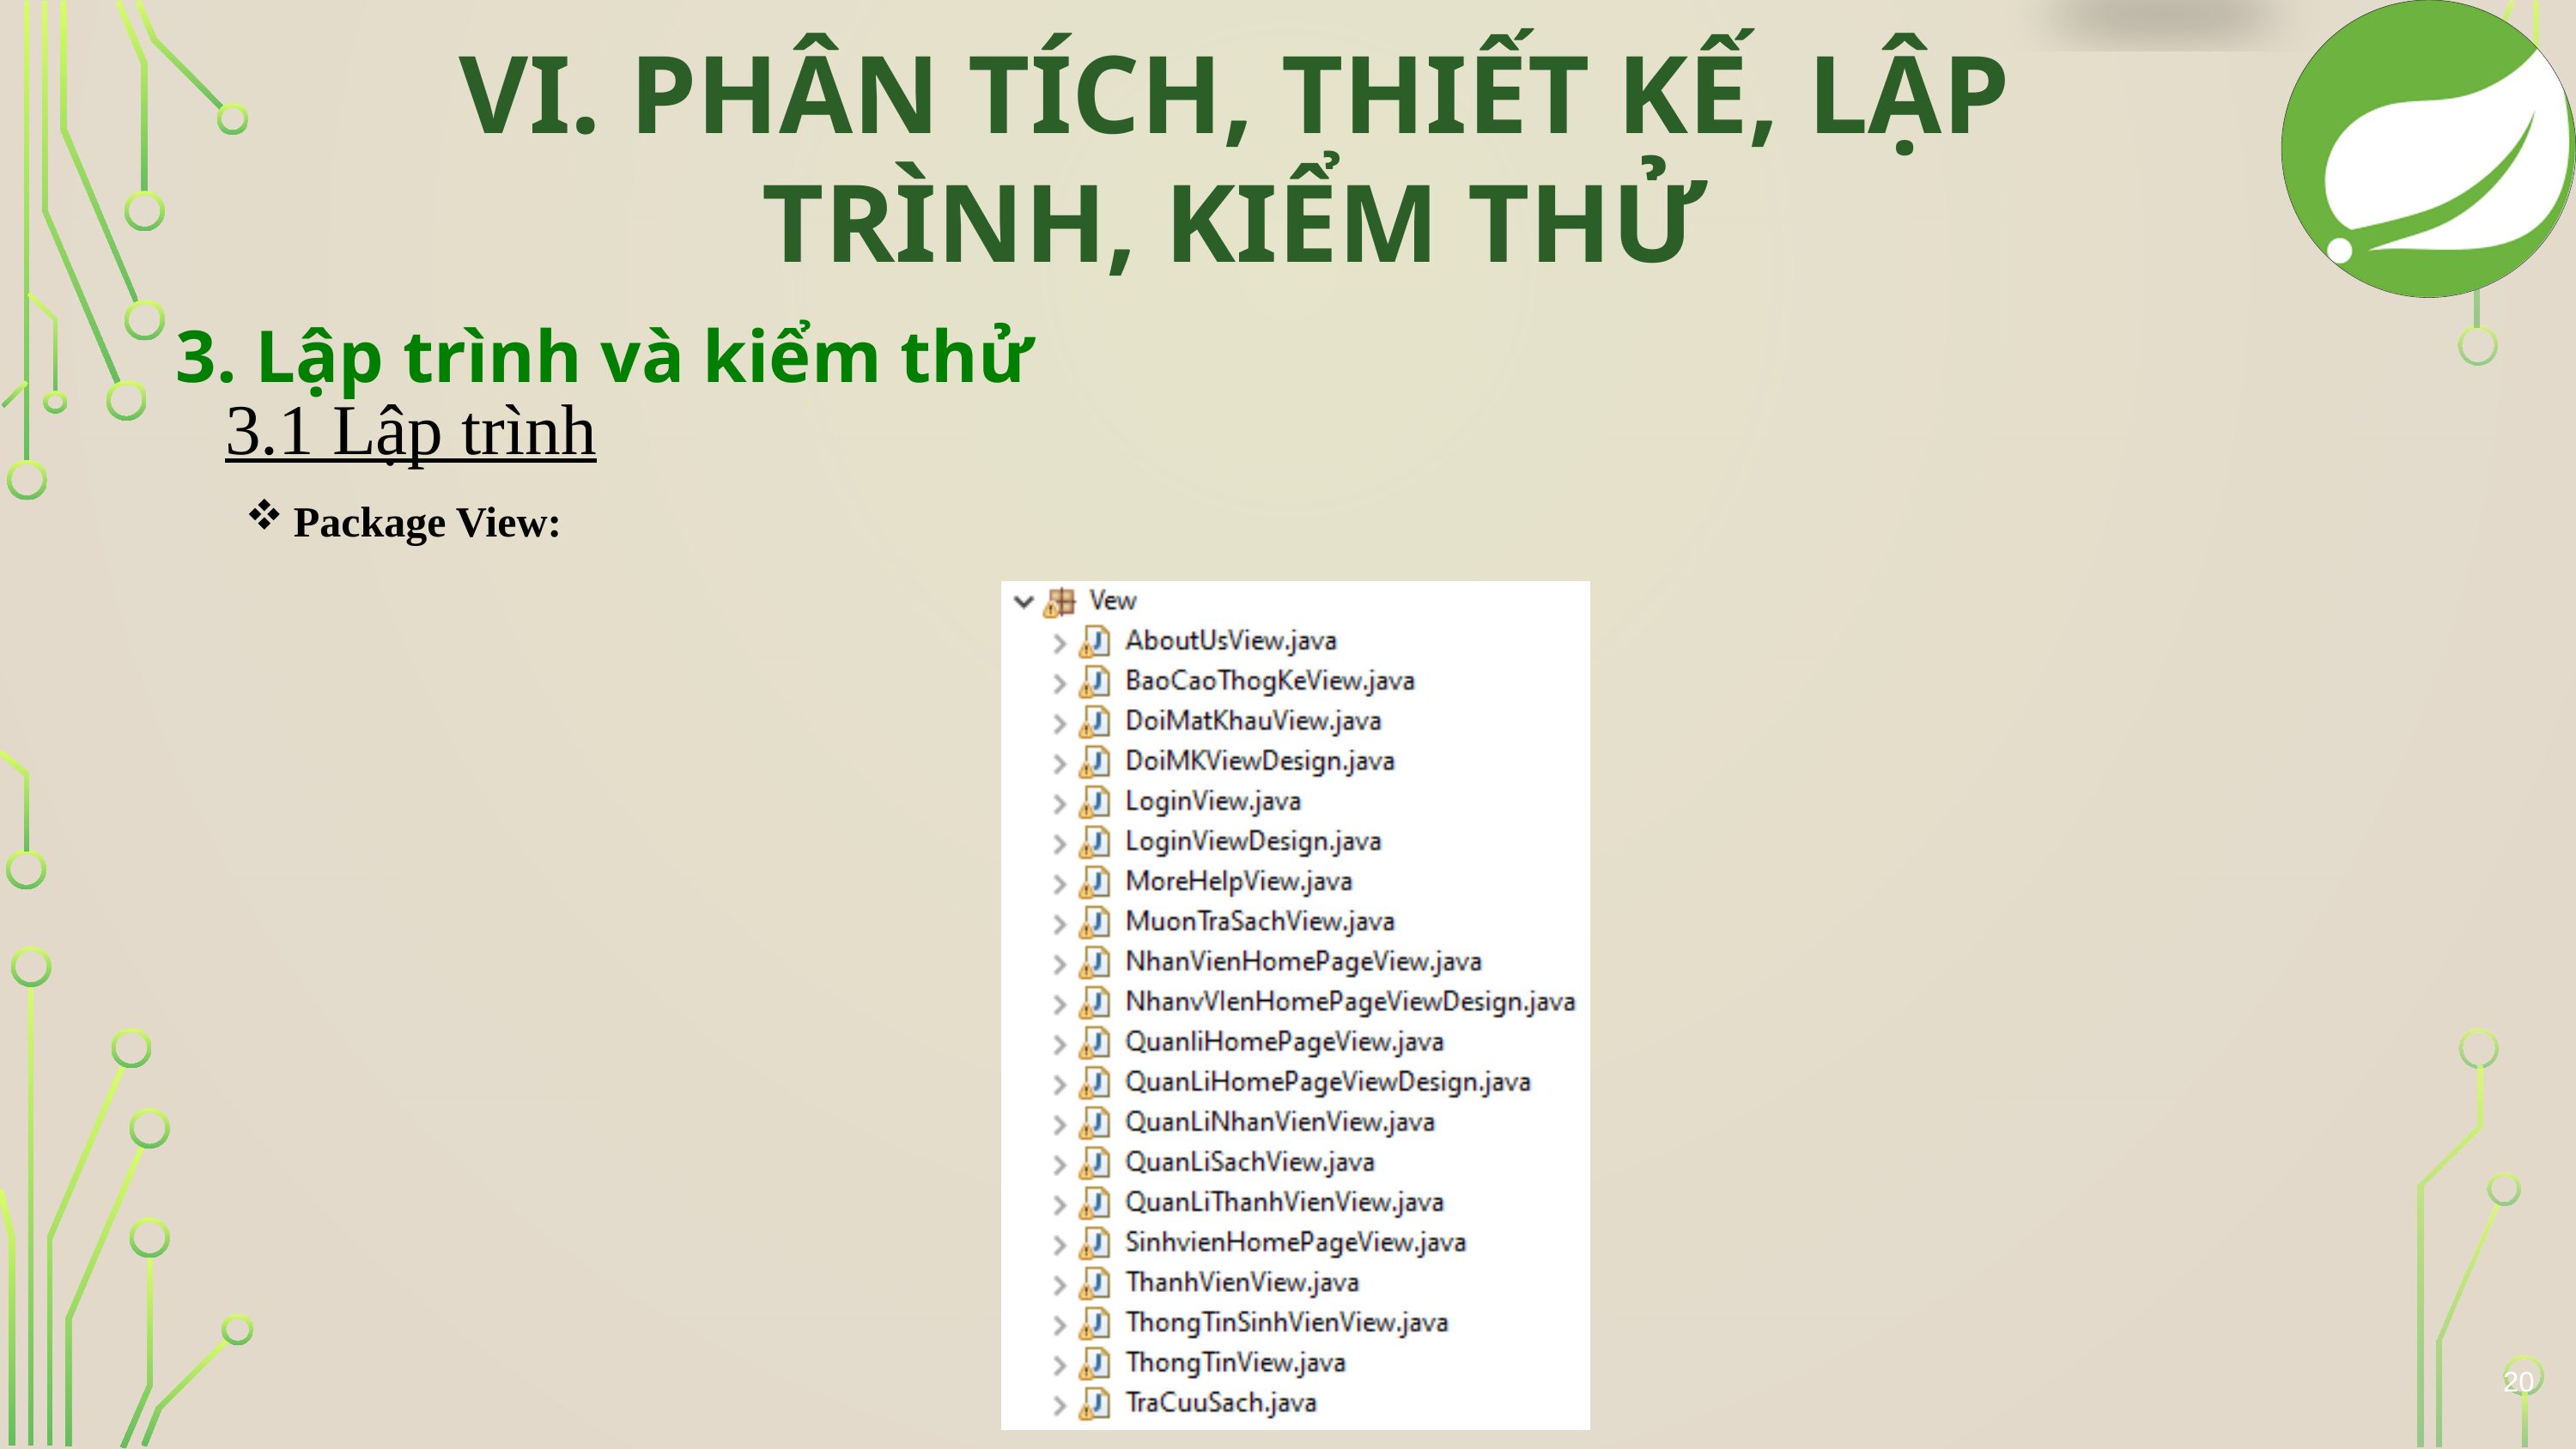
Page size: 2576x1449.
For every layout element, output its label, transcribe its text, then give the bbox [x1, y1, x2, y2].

text_box [162, 475, 2429, 1420]
text_box 3. Lập trình và kiểm thử [162, 304, 1288, 403]
picture [1001, 581, 1590, 1431]
picture [2281, 0, 2576, 298]
slide_number 20 [2429, 1342, 2548, 1420]
text_box VI. PHÂN TÍCH, THIẾT KẾ, LẬP TRÌNH, KIỂM THỬ [416, 19, 2054, 290]
text_box 3.1 Lập trình [212, 376, 978, 476]
text_box Package View: [232, 479, 575, 552]
